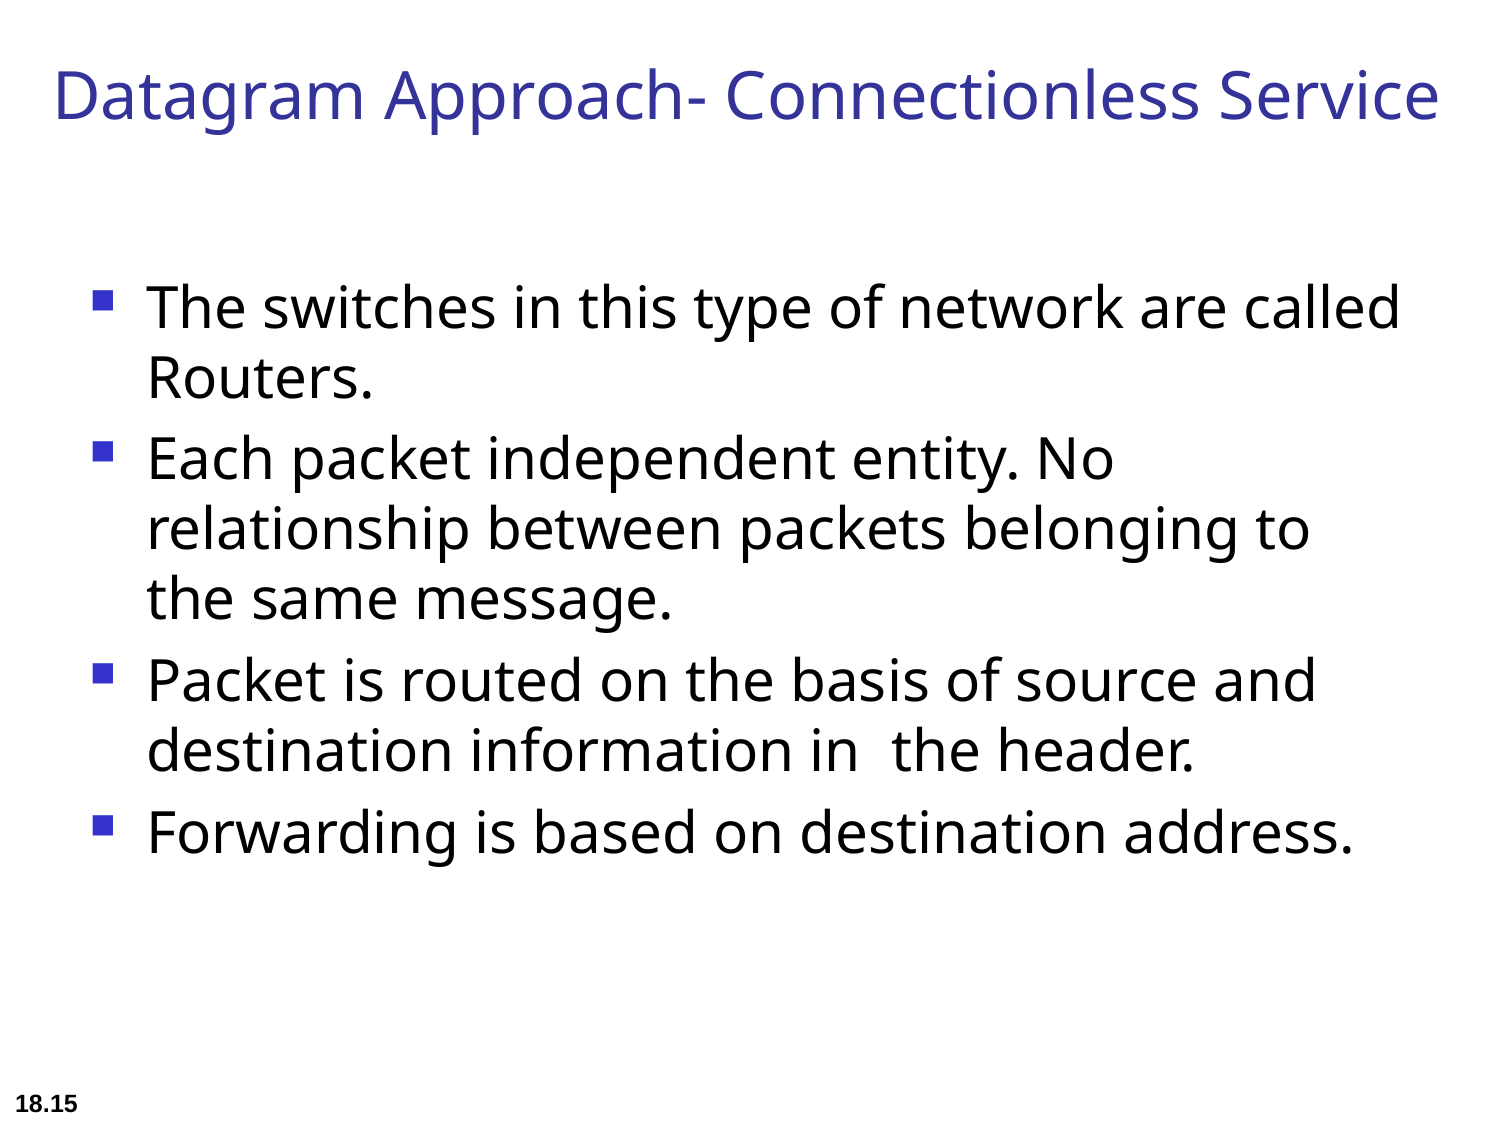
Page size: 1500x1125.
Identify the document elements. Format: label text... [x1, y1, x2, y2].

list The switches in this type of network are called Routers. Each packet independent entity. No relationship between packets belonging to the same message. Packet is routed on the basis of source and destination information in the header. Forwarding is based on destination address. [75, 262, 1425, 1005]
title Datagram Approach- Connectionless Service [37, 45, 1488, 175]
slide_number 18.15 [0, 1049, 313, 1125]
